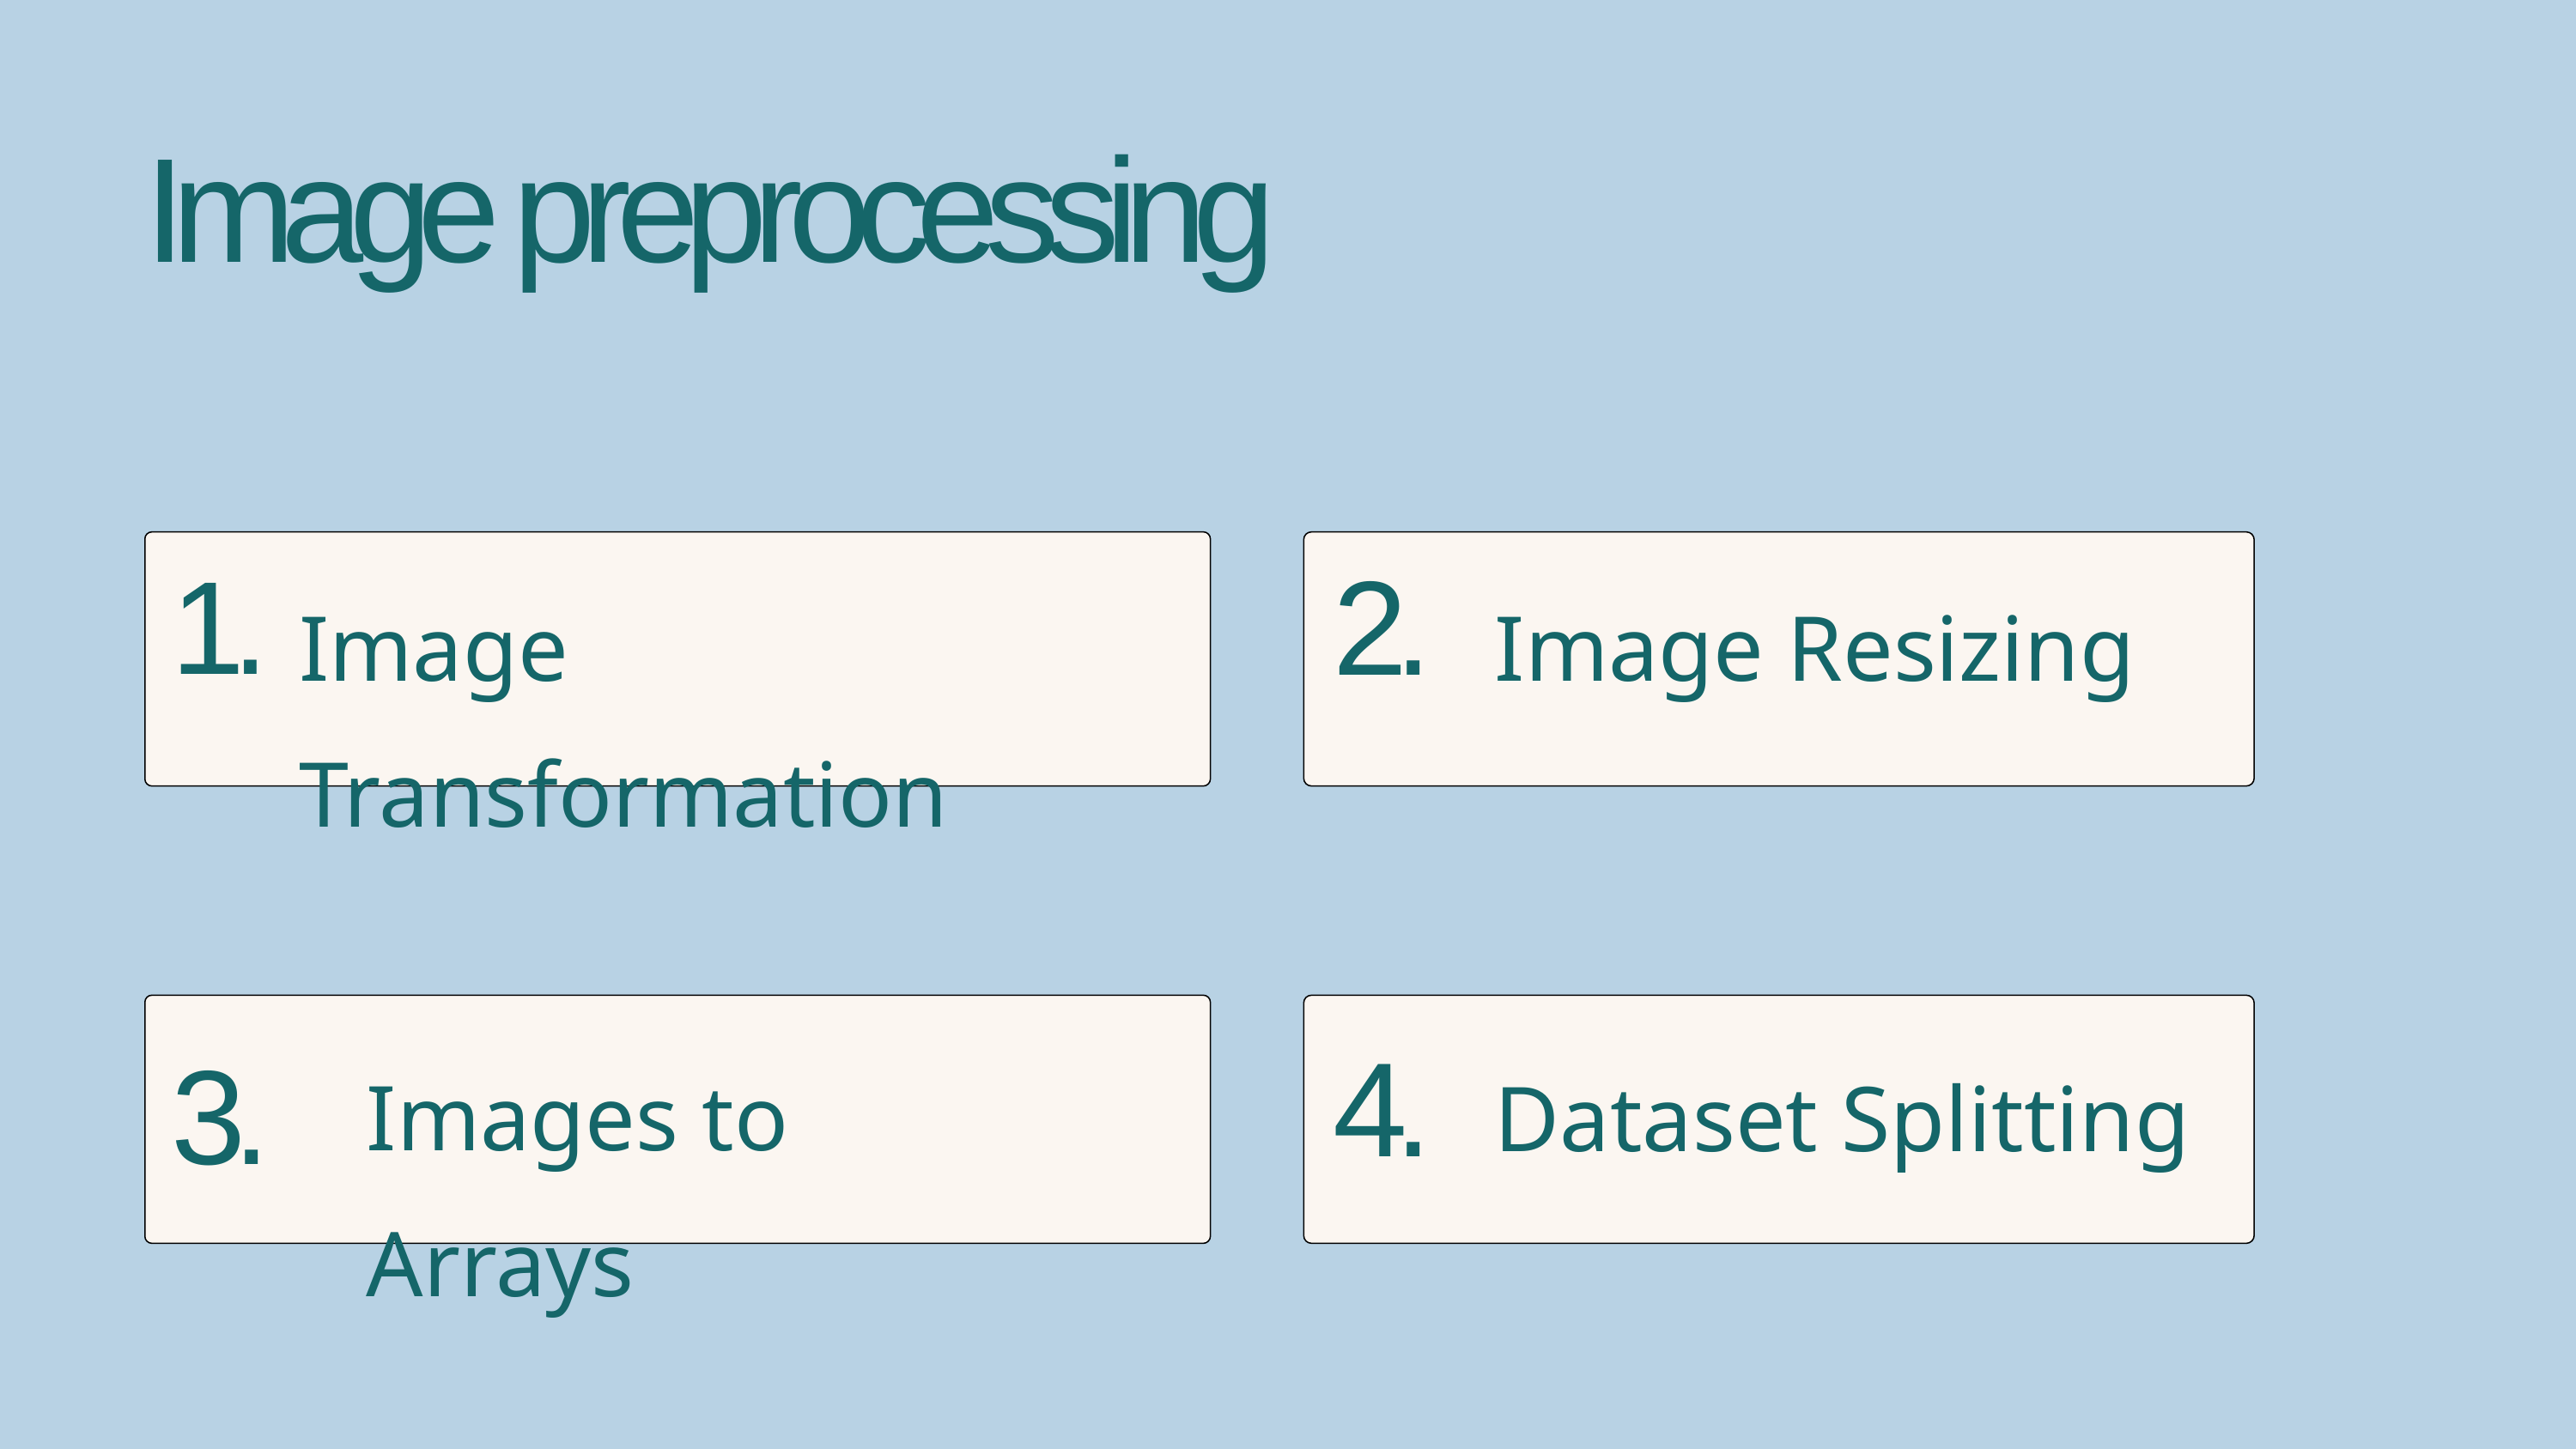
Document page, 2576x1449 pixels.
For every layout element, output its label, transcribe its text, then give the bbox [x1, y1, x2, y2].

text_box Image preprocessing [144, 149, 1278, 292]
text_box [1303, 995, 2255, 1244]
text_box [144, 995, 1211, 1244]
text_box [144, 531, 1211, 786]
text_box Images to Arrays [366, 1251, 1055, 1315]
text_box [1303, 531, 2255, 786]
text_box Image Transformation [299, 793, 1188, 846]
